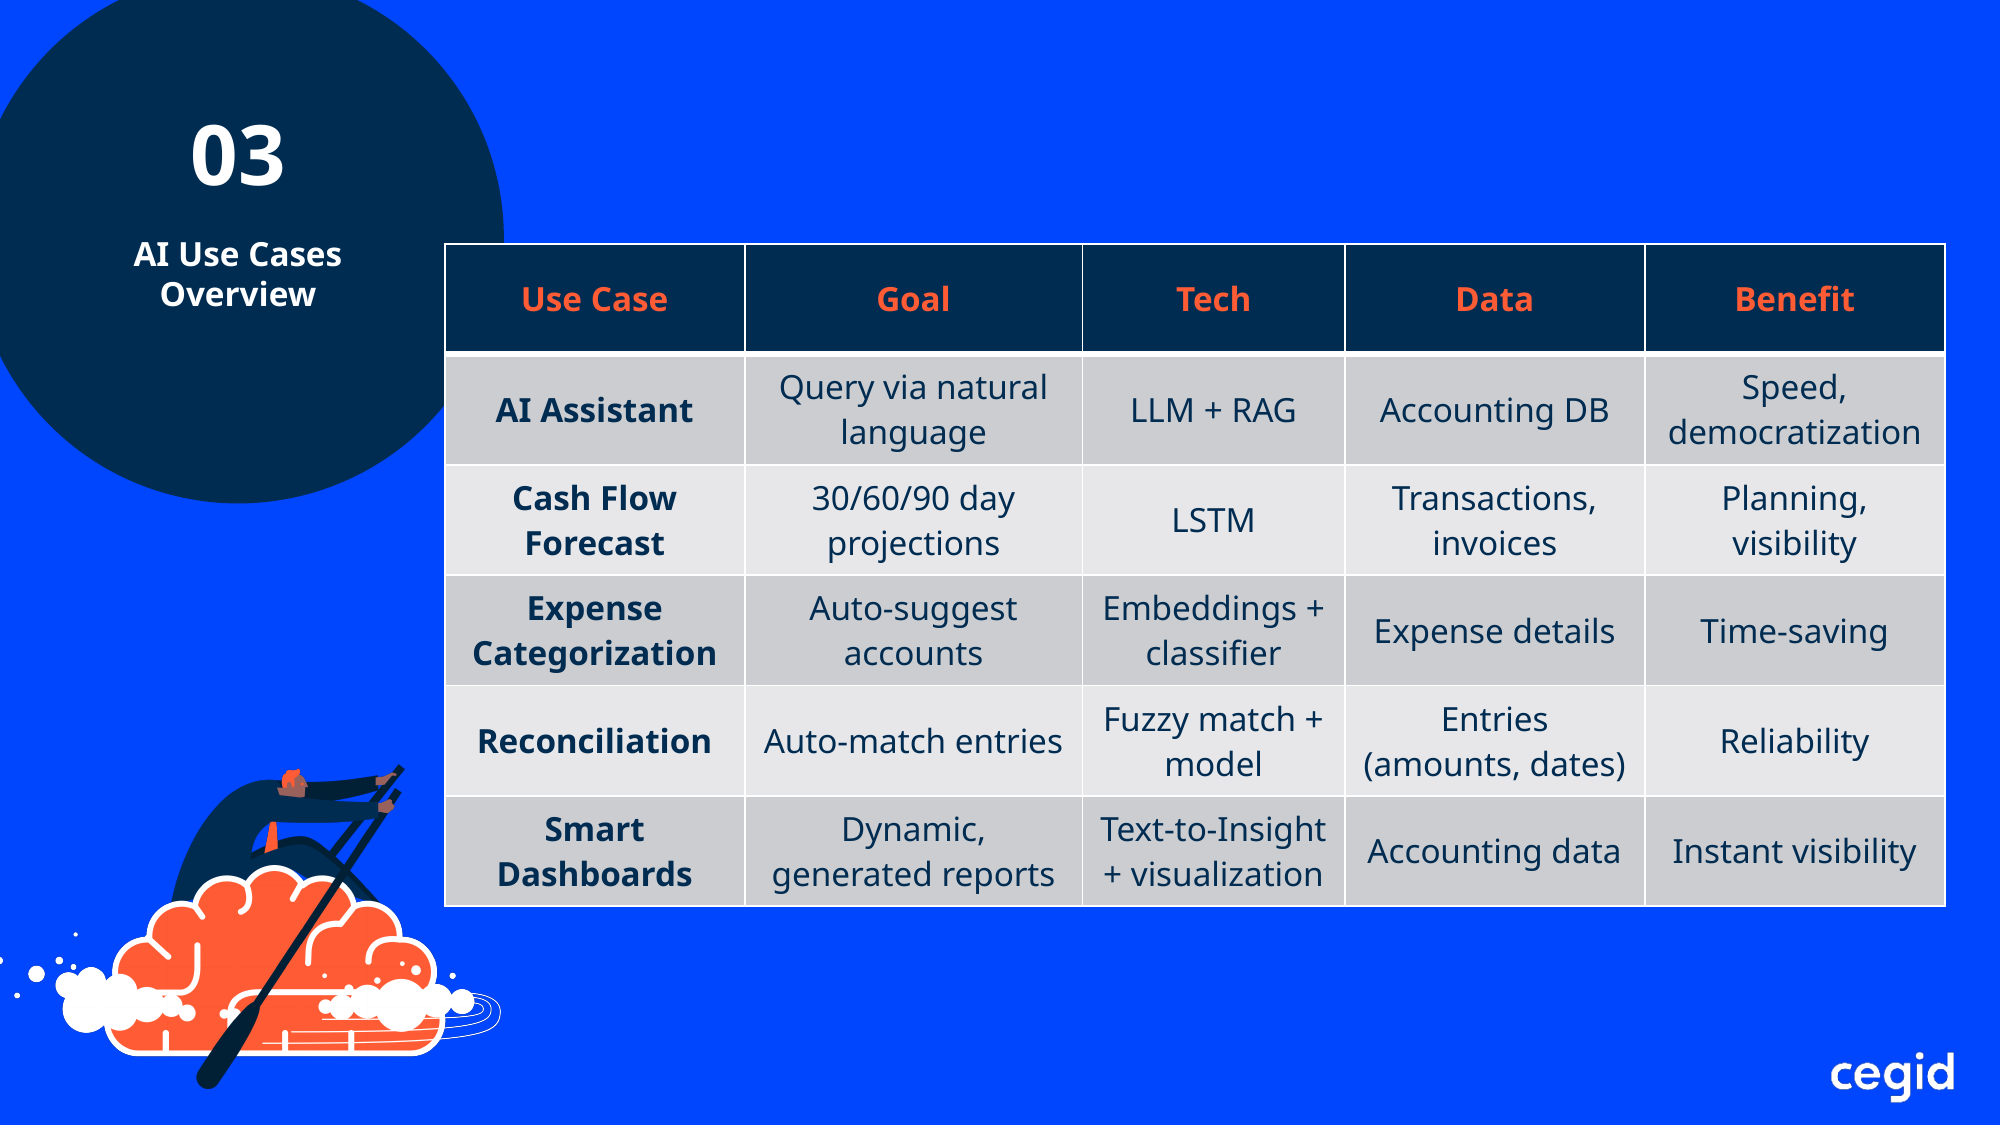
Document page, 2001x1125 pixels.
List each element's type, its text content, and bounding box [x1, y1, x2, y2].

table_header Benefit [1646, 245, 1944, 351]
table_header Use Case [446, 245, 744, 351]
table_cell Transactions, invoices [1346, 466, 1644, 574]
text_box AI Use Cases Overview [102, 233, 374, 314]
table_cell Auto-suggest accounts [746, 576, 1082, 685]
table_cell Accounting DB [1346, 357, 1644, 464]
table_cell Reliability [1646, 686, 1944, 795]
table_cell Time-saving [1646, 576, 1944, 685]
table_cell LLM + RAG [1083, 357, 1344, 464]
table_cell Entries (amounts, dates) [1346, 686, 1644, 795]
picture [0, 764, 501, 1089]
picture [1791, 1012, 1994, 1125]
table_header Goal [746, 245, 1082, 351]
table_cell Auto-match entries [746, 686, 1082, 795]
text_box [0, 0, 505, 504]
table_cell Dynamic, generated reports [746, 797, 1082, 905]
table_cell Text-to-Insight + visualization [1083, 797, 1344, 905]
table_cell AI Assistant [446, 357, 744, 464]
table_cell Reconciliation [446, 686, 744, 795]
table_cell Expense Categorization [446, 576, 744, 685]
table_cell Accounting data [1346, 797, 1644, 905]
table_header Data [1346, 245, 1644, 351]
table_cell 30/60/90 day projections [746, 466, 1082, 574]
table_cell Speed, democratization [1646, 357, 1944, 464]
text_box 03 [171, 101, 306, 202]
table_cell Query via natural language [746, 357, 1082, 464]
table_cell LSTM [1083, 466, 1344, 574]
table_cell Expense details [1346, 576, 1644, 685]
table_cell Planning, visibility [1646, 466, 1944, 574]
table_cell Instant visibility [1646, 797, 1944, 905]
table_cell Embeddings + classifier [1083, 576, 1344, 685]
table_cell Smart Dashboards [501, 797, 744, 905]
table_cell Fuzzy match + model [1083, 686, 1344, 795]
table_cell Cash Flow Forecast [446, 466, 744, 574]
table_header Tech [1083, 245, 1344, 351]
